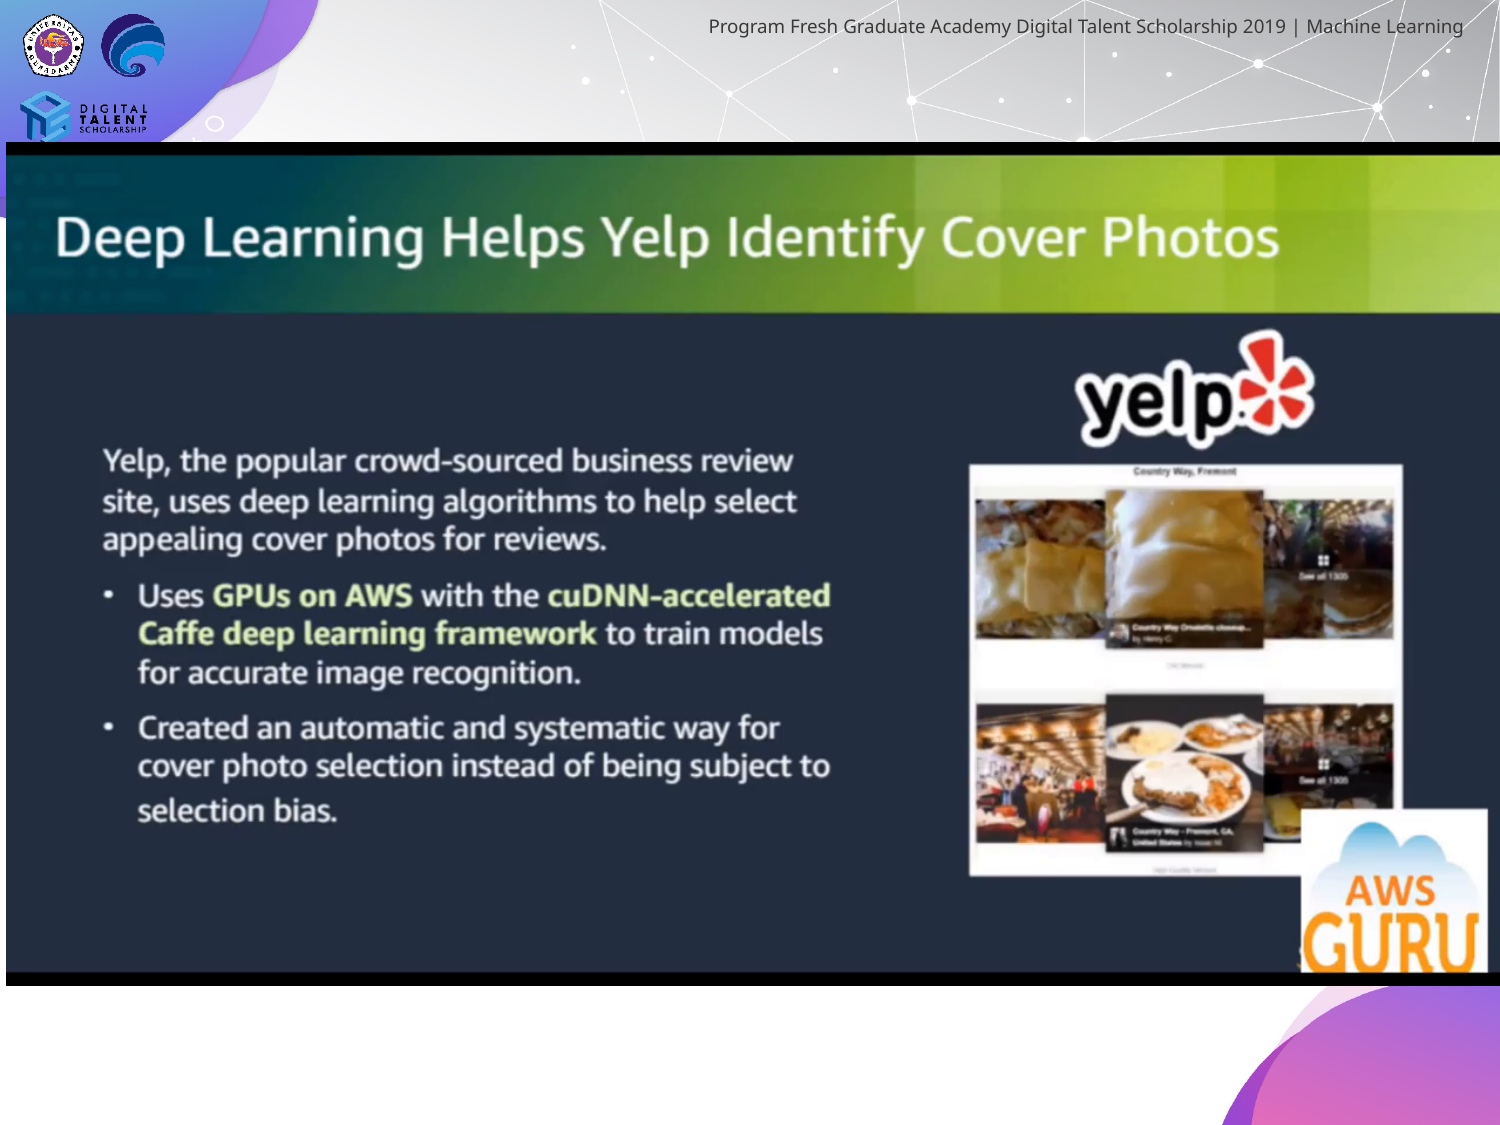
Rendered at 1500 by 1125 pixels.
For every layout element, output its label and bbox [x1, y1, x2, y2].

text_box [271, 66, 1477, 142]
picture [0, 0, 1500, 1125]
